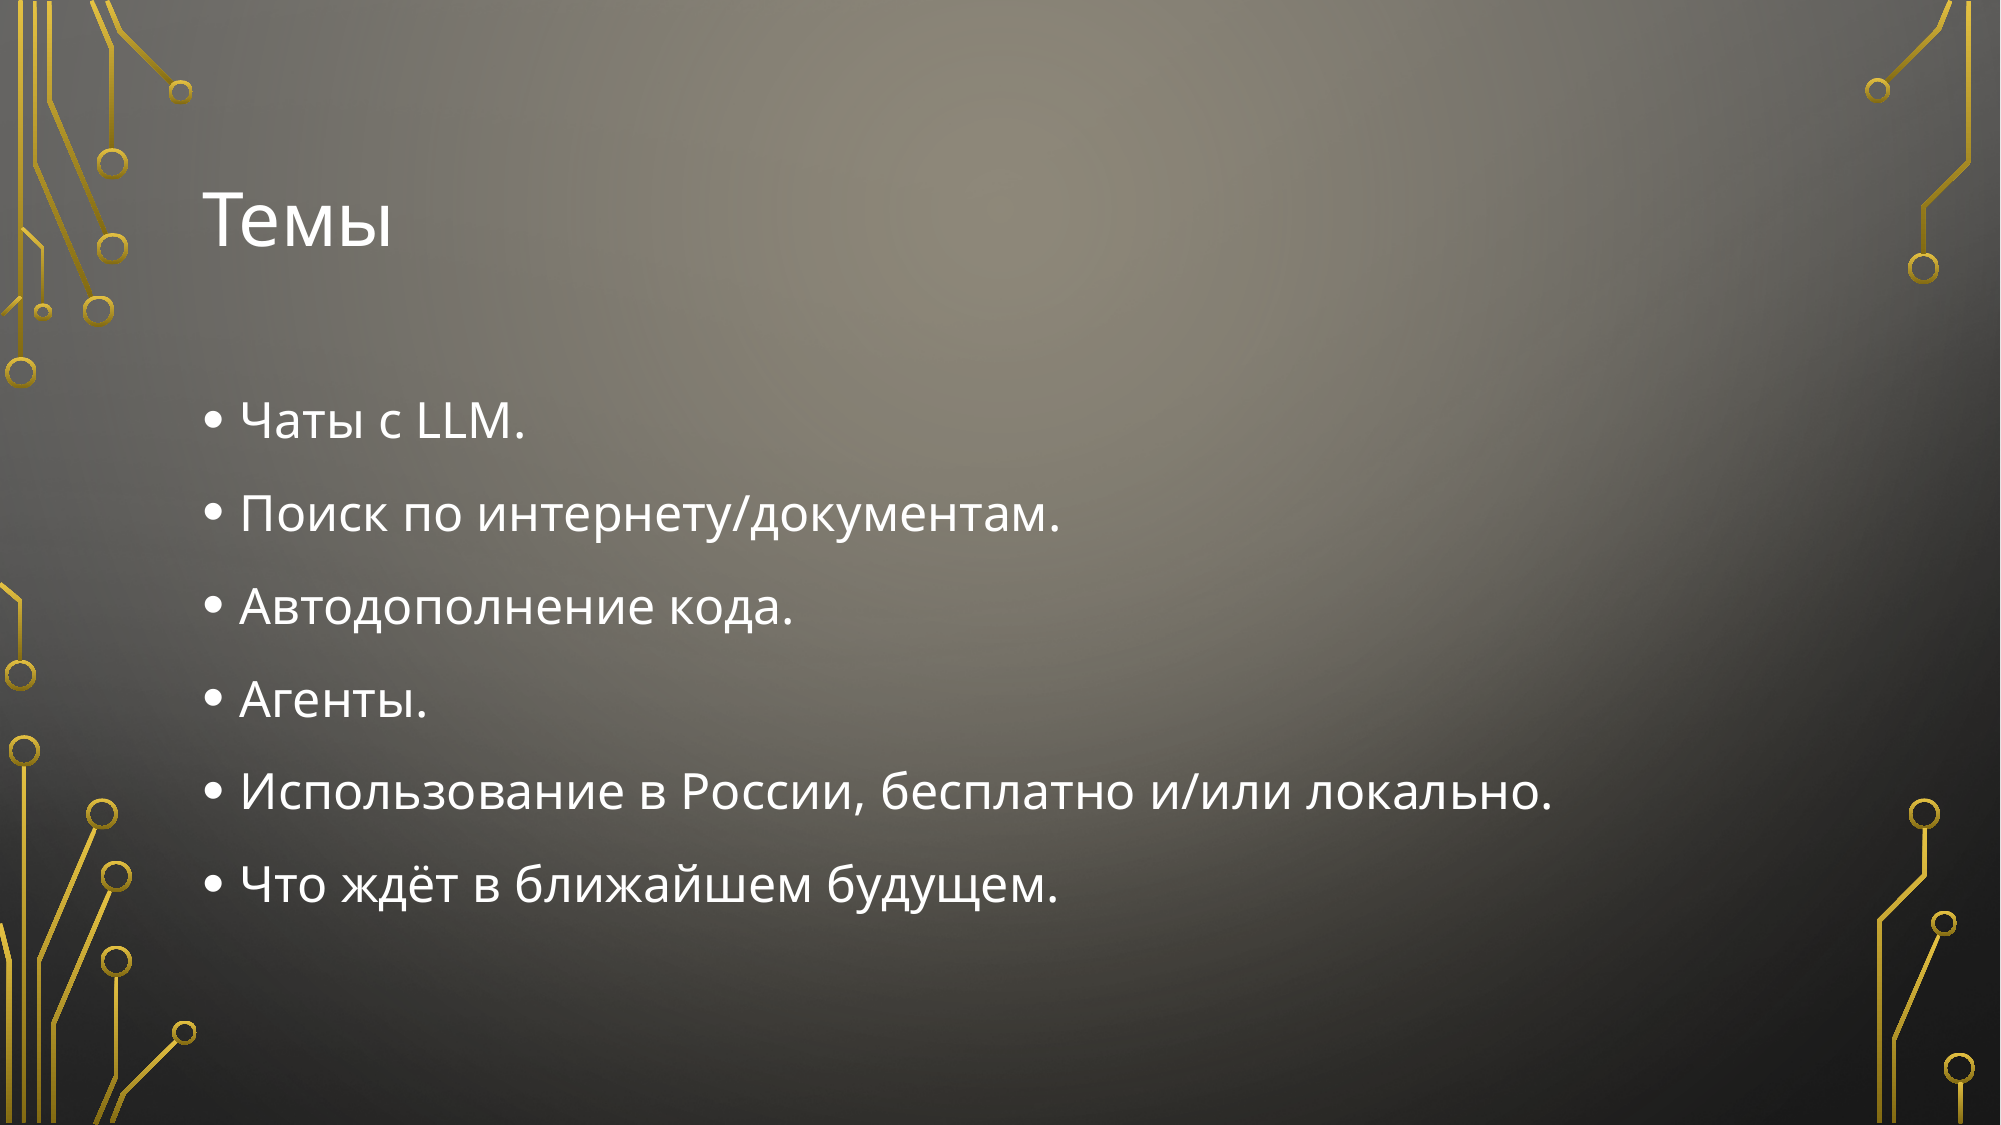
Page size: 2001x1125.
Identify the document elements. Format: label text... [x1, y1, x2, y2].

list Чаты с LLM. Поиск по интернету/документам. Автодополнение кода. Агенты. Использование в России, бесплатно и/или локально. Что ждёт в ближайшем будущем. [187, 369, 1813, 950]
title Темы [187, 101, 1813, 344]
